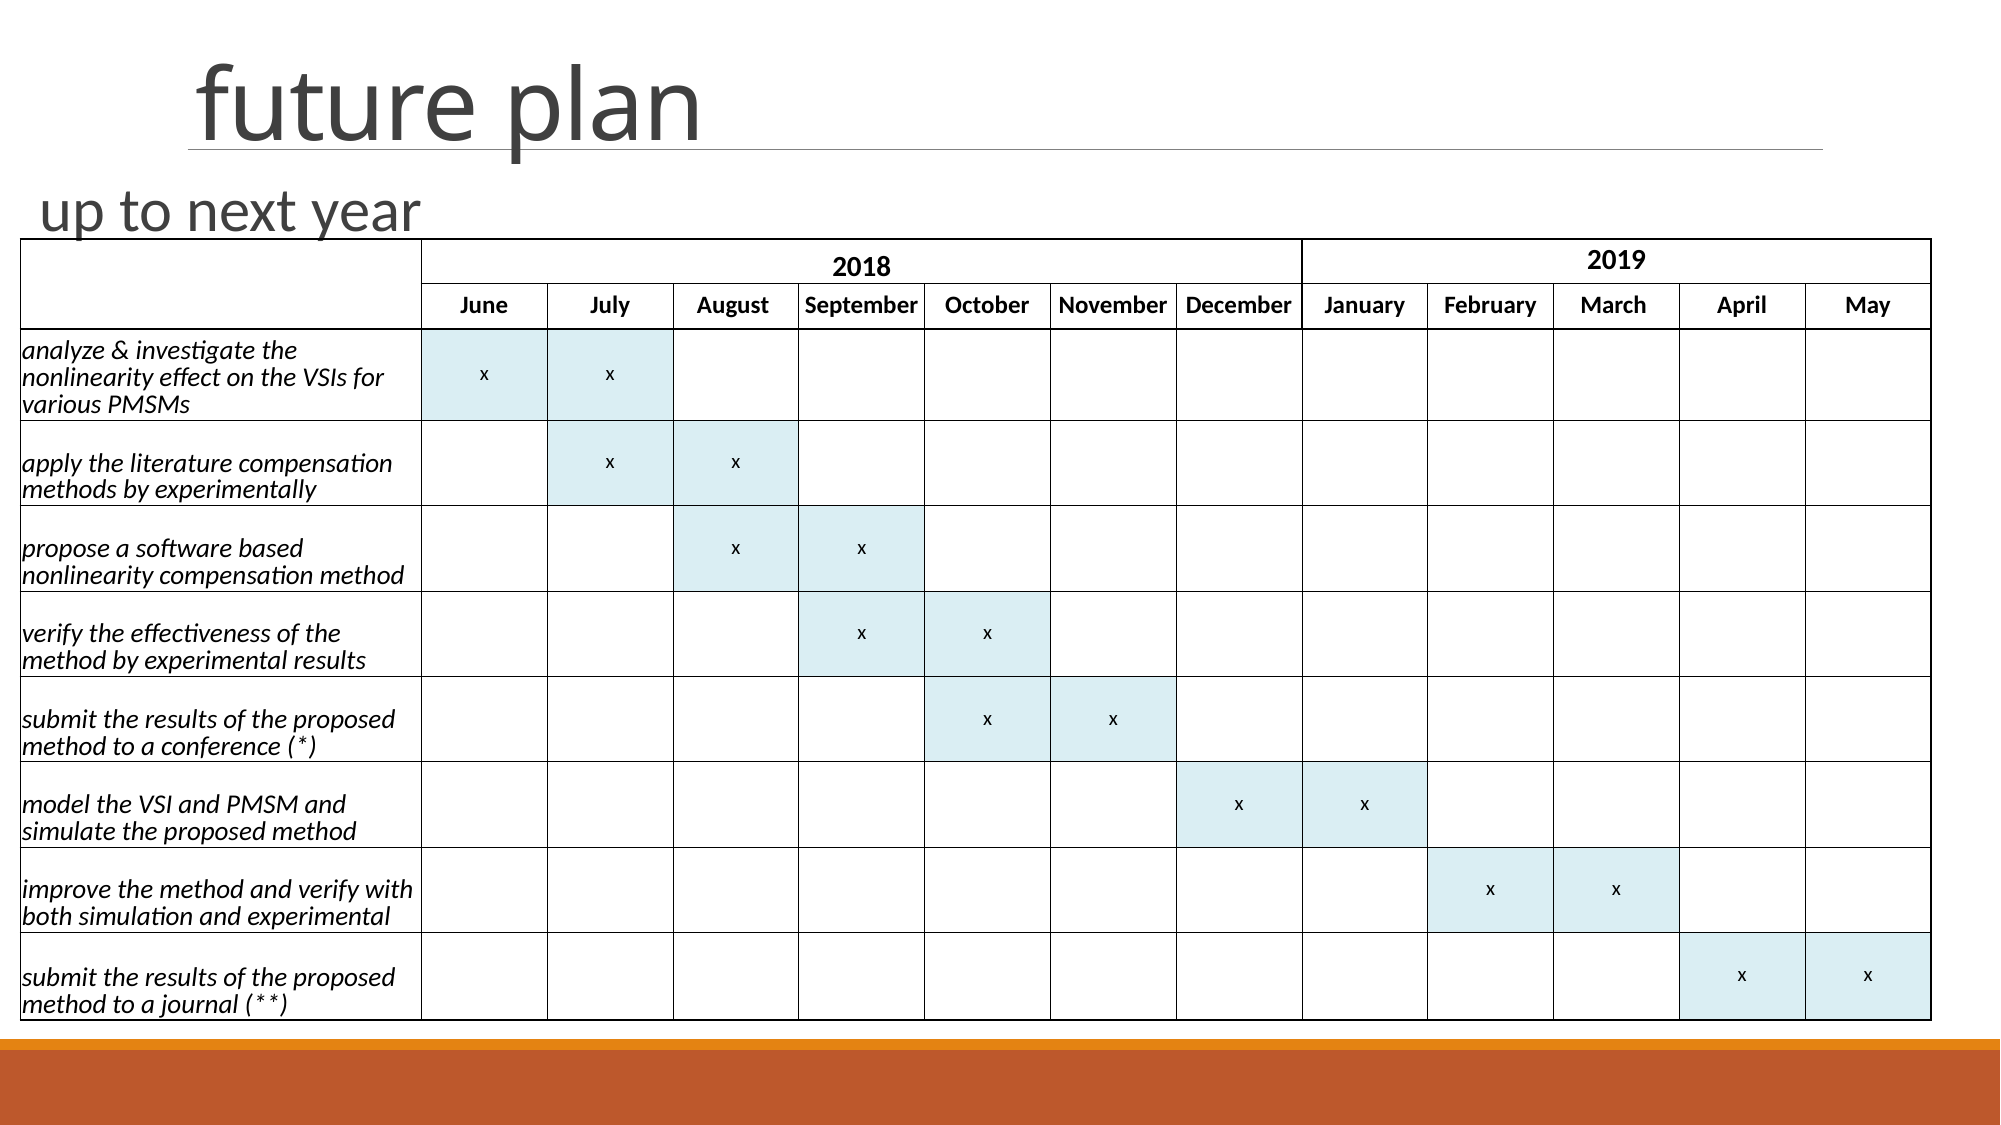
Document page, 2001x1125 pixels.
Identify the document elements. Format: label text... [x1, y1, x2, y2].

table_cell x [1303, 762, 1427, 847]
table_cell x [1554, 848, 1679, 932]
table_cell July [548, 284, 673, 328]
table_cell [799, 762, 924, 847]
table_cell [1303, 506, 1427, 591]
table_cell [422, 848, 547, 932]
table_cell [1554, 762, 1679, 847]
list up to next year [24, 169, 1985, 1019]
table_cell June [422, 284, 547, 328]
table_cell [422, 677, 547, 761]
table_cell [1806, 677, 1930, 761]
table_cell apply the literature compensation methods by experimentally [21, 421, 421, 505]
table_cell [1177, 677, 1302, 761]
table_cell [1680, 330, 1805, 420]
table_cell [1554, 677, 1679, 761]
table_cell x [799, 506, 924, 591]
table_cell [422, 506, 547, 591]
table_cell [1051, 762, 1176, 847]
title future plan [180, 43, 1830, 168]
table_cell x [925, 677, 1050, 761]
table_cell [925, 848, 1050, 932]
table_cell February [1428, 284, 1553, 328]
table_cell May [1806, 284, 1930, 328]
table_cell [1428, 933, 1553, 1019]
table_cell October [925, 284, 1050, 328]
table_cell [548, 848, 673, 932]
table_cell [674, 677, 798, 761]
table_cell [1177, 933, 1302, 1019]
table_cell [674, 762, 798, 847]
table_cell [1806, 330, 1930, 420]
table_cell [1303, 933, 1427, 1019]
table_cell [674, 933, 798, 1019]
table_cell January [1303, 284, 1427, 328]
table_cell [422, 762, 547, 847]
table_cell [1303, 677, 1427, 761]
table_cell [548, 592, 673, 676]
table_cell November [1051, 284, 1176, 328]
table_cell x [1051, 677, 1176, 761]
table_cell [548, 506, 673, 591]
table_header [21, 240, 421, 328]
table_cell [548, 762, 673, 847]
table_cell [674, 592, 798, 676]
table_cell x [1177, 762, 1302, 847]
table_cell [1680, 506, 1805, 591]
table_cell [1303, 330, 1427, 420]
table_cell [548, 677, 673, 761]
table_cell x [925, 592, 1050, 676]
table_cell [422, 933, 547, 1019]
table_cell x [1428, 848, 1553, 932]
table_cell [1680, 421, 1805, 505]
table_cell [1554, 421, 1679, 505]
table_cell [1680, 592, 1805, 676]
table_cell [799, 330, 924, 420]
table_cell [1806, 506, 1930, 591]
table_cell verify the effectiveness of the method by experimental results [21, 592, 421, 676]
table_cell [799, 677, 924, 761]
table_cell [1303, 592, 1427, 676]
table_cell x [1806, 933, 1930, 1019]
table_cell x [1680, 933, 1805, 1019]
table_cell submit the results of the proposed method to a conference (*) [21, 677, 421, 761]
table_cell [799, 421, 924, 505]
table_cell [925, 762, 1050, 847]
table_cell [1428, 762, 1553, 847]
table_cell [1554, 506, 1679, 591]
table_cell x [422, 330, 547, 420]
table_cell analyze & investigate the nonlinearity effect on the VSIs for various PMSMs [21, 330, 421, 420]
table_cell [1177, 506, 1302, 591]
table_cell [925, 421, 1050, 505]
table_cell [548, 933, 673, 1019]
table_cell [925, 330, 1050, 420]
table_cell [422, 592, 547, 676]
table_cell [1051, 592, 1176, 676]
table_cell x [548, 330, 673, 420]
table_cell March [1554, 284, 1679, 328]
table_cell [799, 848, 924, 932]
table_header 2018 [422, 240, 1301, 283]
table_cell model the VSI and PMSM and simulate the proposed method [21, 762, 421, 847]
table_cell [799, 933, 924, 1019]
table_cell [1680, 762, 1805, 847]
table_cell [1051, 421, 1176, 505]
table_cell [674, 848, 798, 932]
table_cell [1428, 506, 1553, 591]
table_cell [1806, 762, 1930, 847]
table_cell [1428, 592, 1553, 676]
table_cell [1806, 592, 1930, 676]
table_cell August [674, 284, 798, 328]
table_cell [1428, 677, 1553, 761]
table_cell [1680, 848, 1805, 932]
table_cell [925, 506, 1050, 591]
table_cell x [674, 506, 798, 591]
table_cell [1806, 421, 1930, 505]
table_cell [1428, 421, 1553, 505]
table_cell [1051, 933, 1176, 1019]
table_cell improve the method and verify with both simulation and experimental [21, 848, 421, 932]
table_cell [925, 933, 1050, 1019]
table_cell propose a software based nonlinearity compensation method [21, 506, 421, 591]
table_cell [1051, 848, 1176, 932]
table_cell [1554, 592, 1679, 676]
table_cell [1680, 677, 1805, 761]
table_cell x [674, 421, 798, 505]
table_cell [1177, 330, 1302, 420]
table_cell September [799, 284, 924, 328]
table_cell submit the results of the proposed method to a journal (**) [21, 933, 421, 1019]
table_cell [1303, 421, 1427, 505]
table_cell [1554, 330, 1679, 420]
table_header 2019 [1303, 240, 1930, 283]
table_cell [1303, 848, 1427, 932]
table_cell x [799, 592, 924, 676]
table_cell [1177, 421, 1302, 505]
table_cell [1051, 330, 1176, 420]
table_cell [1554, 933, 1679, 1019]
table_cell [674, 330, 798, 420]
table_cell [422, 421, 547, 505]
table_cell [1428, 330, 1553, 420]
table_cell December [1177, 284, 1301, 328]
table_cell April [1680, 284, 1805, 328]
table_cell [1806, 848, 1930, 932]
table_cell [1177, 592, 1302, 676]
table_cell [1051, 506, 1176, 591]
table_cell x [548, 421, 673, 505]
table_cell [1177, 848, 1302, 932]
